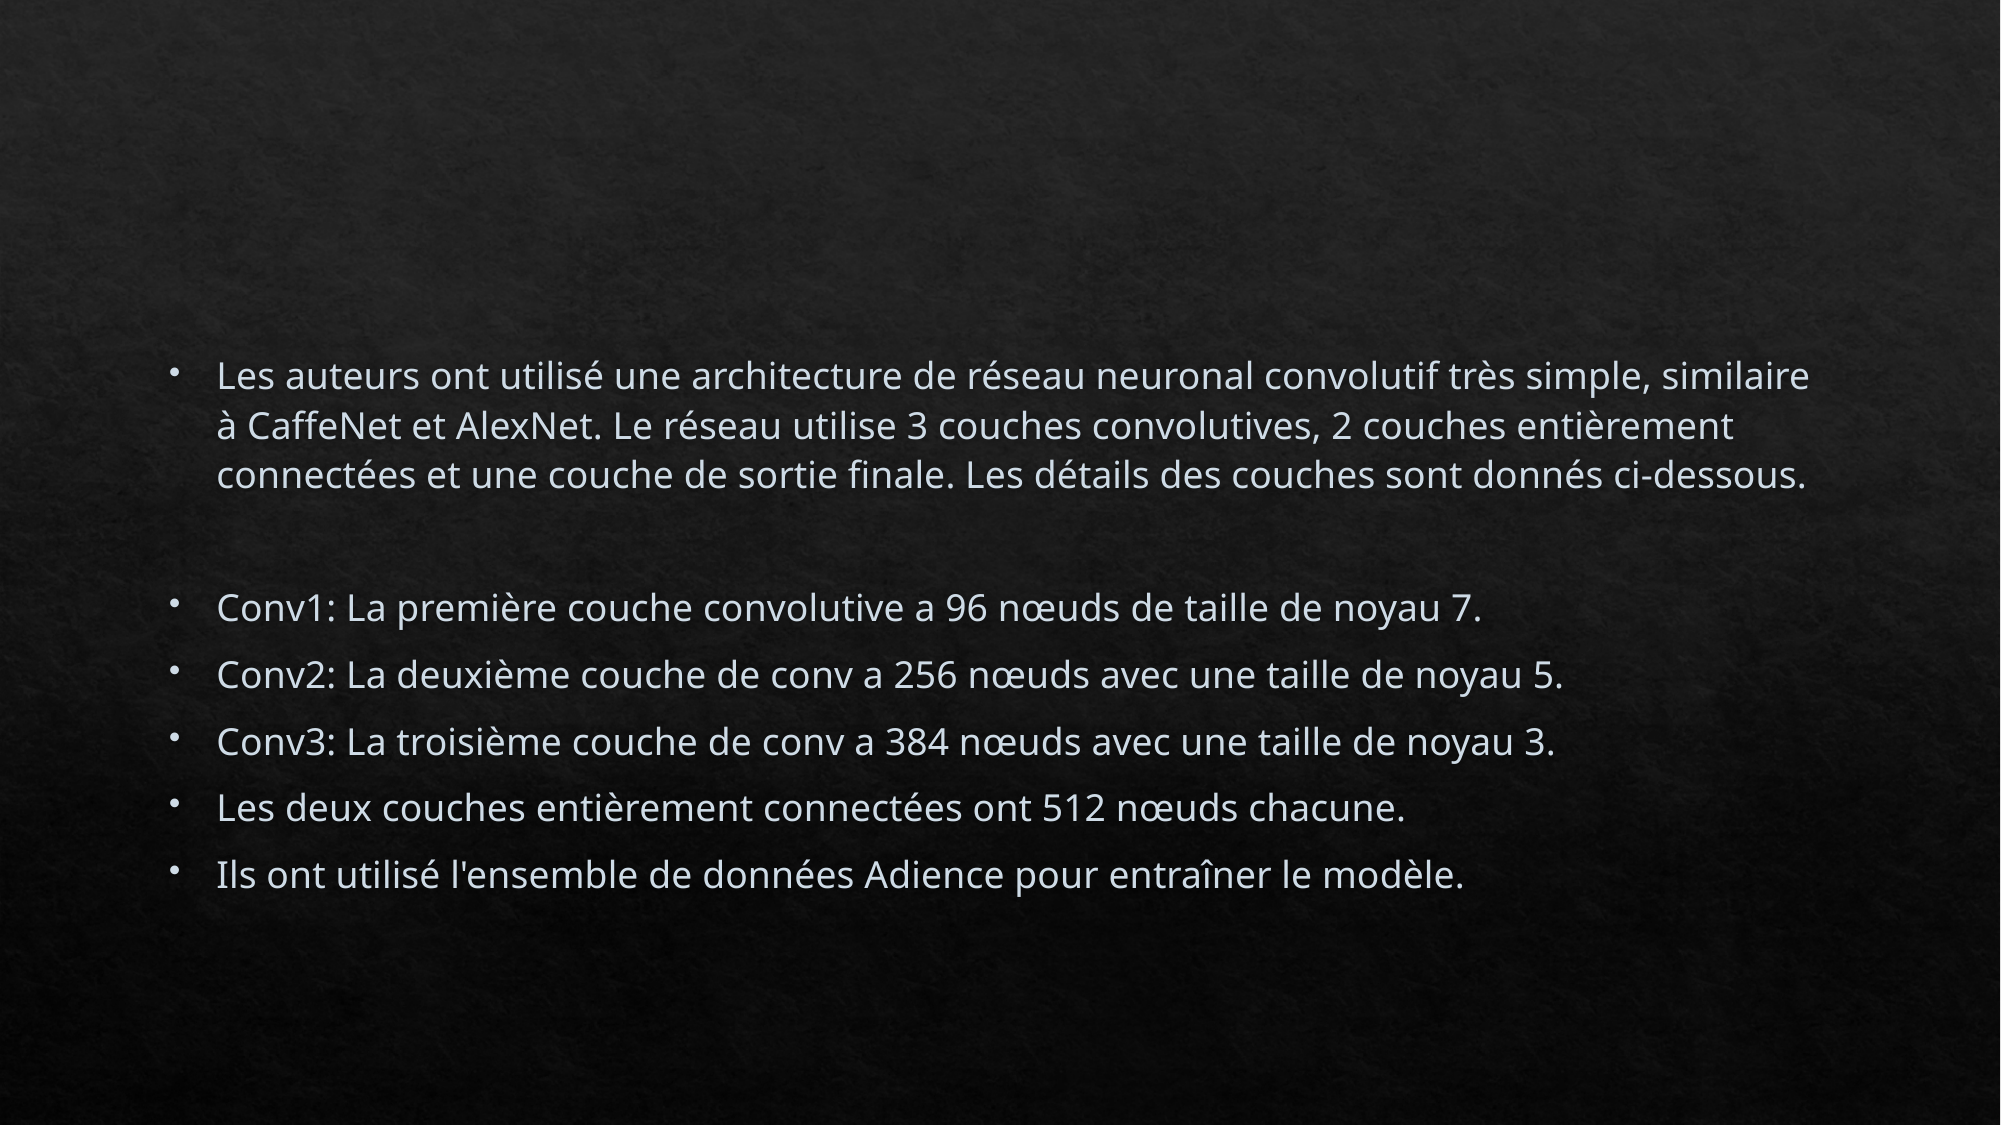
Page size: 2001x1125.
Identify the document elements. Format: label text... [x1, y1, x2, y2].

list Les auteurs ont utilisé une architecture de réseau neuronal convolutif très simple, similaire à CaffeNet et AlexNet. Le réseau utilise 3 couches convolutives, 2 couches entièrement connectées et une couche de sortie finale. Les détails des couches sont donnés ci-dessous. Conv1: La première couche convolutive a 96 nœuds de taille de noyau 7. Conv2: La deuxième couche de conv a 256 nœuds avec une taille de noyau 5. Conv3: La troisième couche de conv a 384 nœuds avec une taille de noyau 3. Les deux couches entièrement connectées ont 512 nœuds chacune. Ils ont utilisé l'ensemble de données Adience pour entraîner le modèle. [149, 340, 1849, 950]
